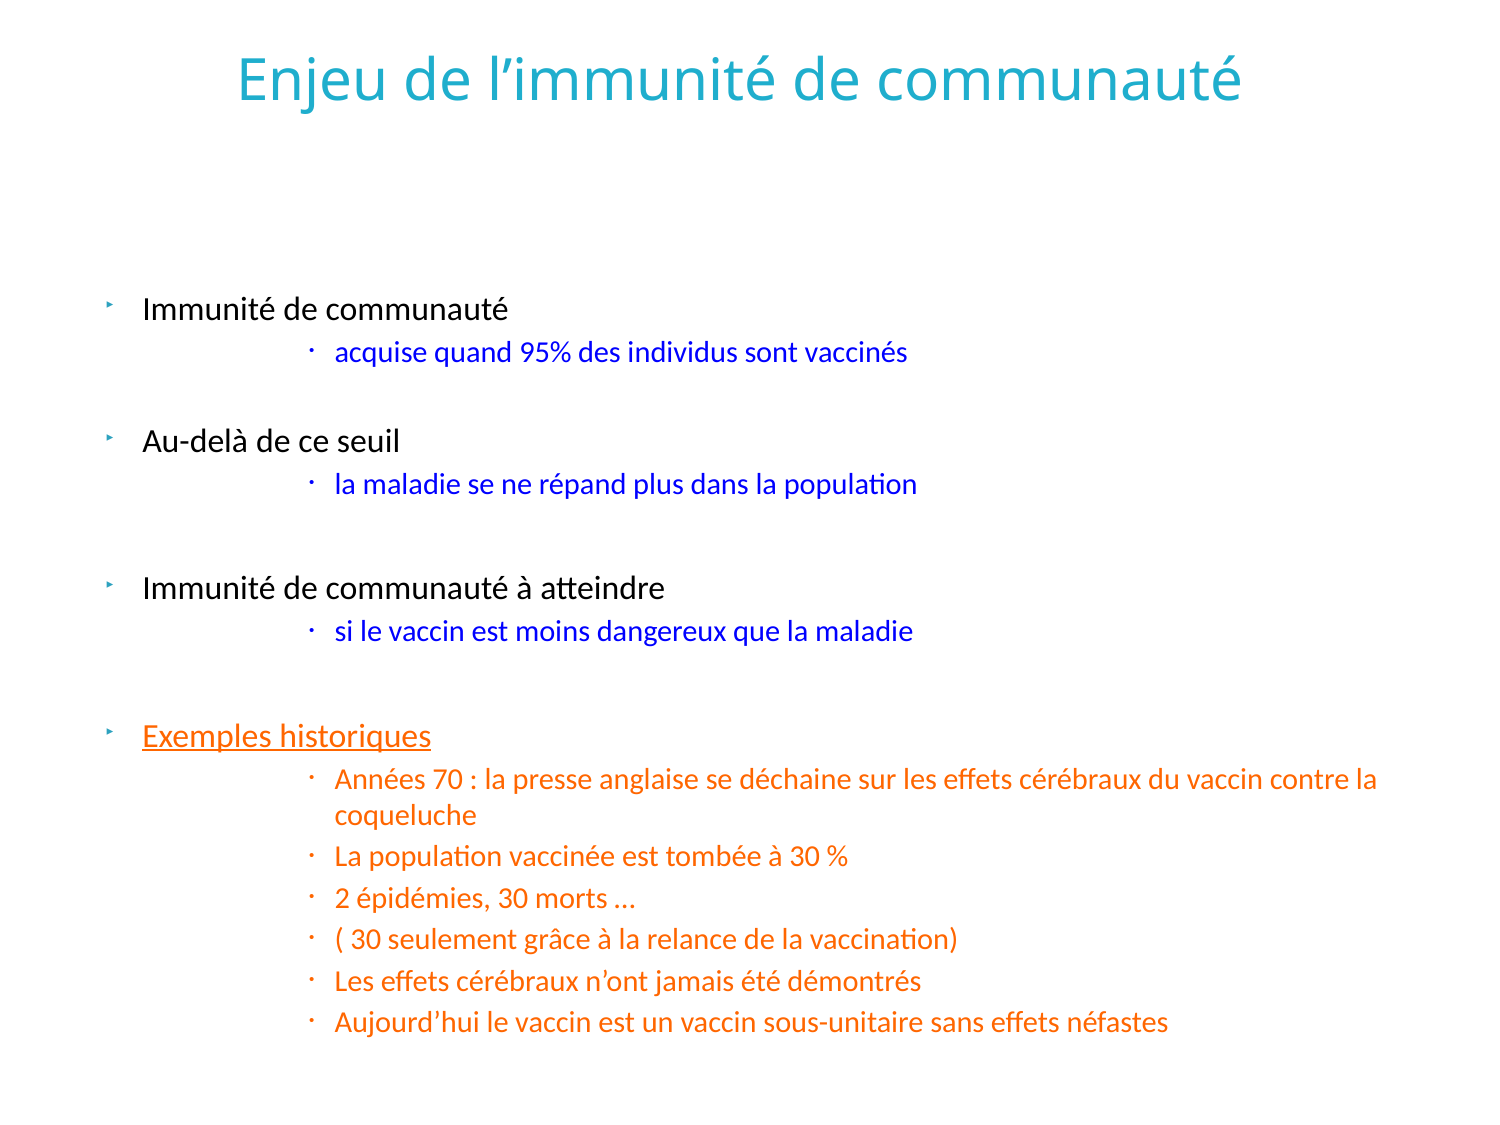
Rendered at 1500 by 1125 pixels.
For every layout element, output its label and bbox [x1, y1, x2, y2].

title [64, 19, 1415, 135]
list [75, 278, 1425, 1047]
